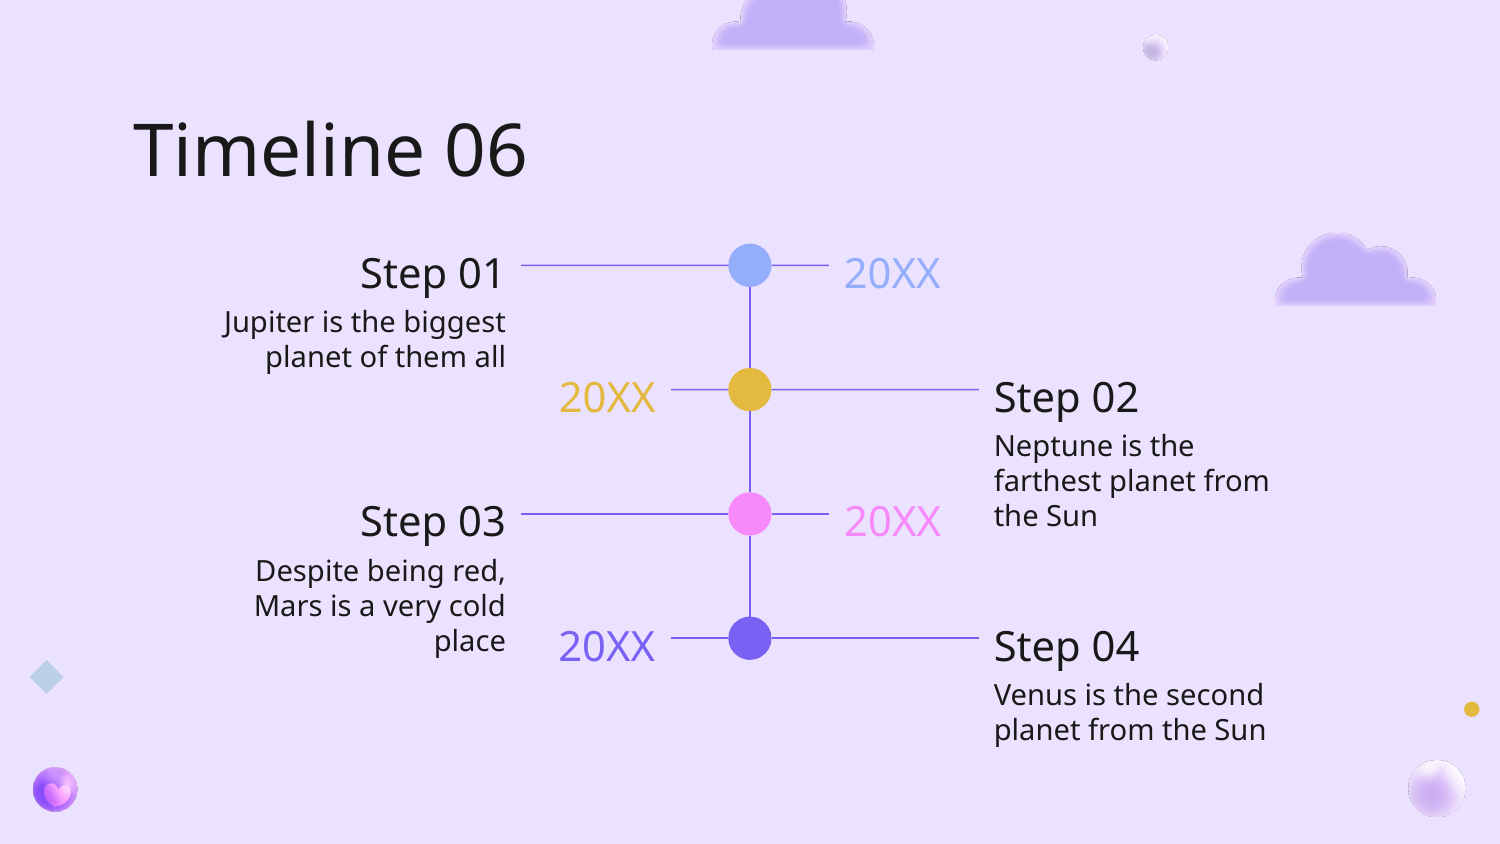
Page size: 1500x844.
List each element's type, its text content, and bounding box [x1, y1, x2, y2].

text_box [728, 368, 772, 412]
text_box 20XX [543, 355, 672, 424]
text_box [728, 243, 772, 287]
picture [26, 755, 88, 823]
picture [1263, 223, 1447, 315]
text_box Step 01 [179, 231, 522, 288]
text_box 20XX [828, 231, 956, 300]
title Timeline 06 [118, 88, 1382, 183]
picture [1396, 748, 1480, 829]
text_box [728, 616, 772, 660]
text_box Despite being red, Mars is a very cold place [179, 537, 522, 631]
text_box 20XX [543, 604, 671, 673]
picture [701, 0, 885, 59]
text_box Venus is the second planet from the Sun [978, 661, 1321, 756]
picture [1124, 14, 1185, 83]
text_box [728, 492, 772, 536]
text_box Step 03 [179, 480, 522, 537]
text_box Step 04 [978, 604, 1321, 661]
text_box 20XX [829, 480, 957, 548]
text_box Step 02 [978, 355, 1321, 412]
text_box Neptune is the farthest planet from the Sun [978, 412, 1321, 507]
text_box Jupiter is the biggest planet of them all [179, 288, 522, 383]
